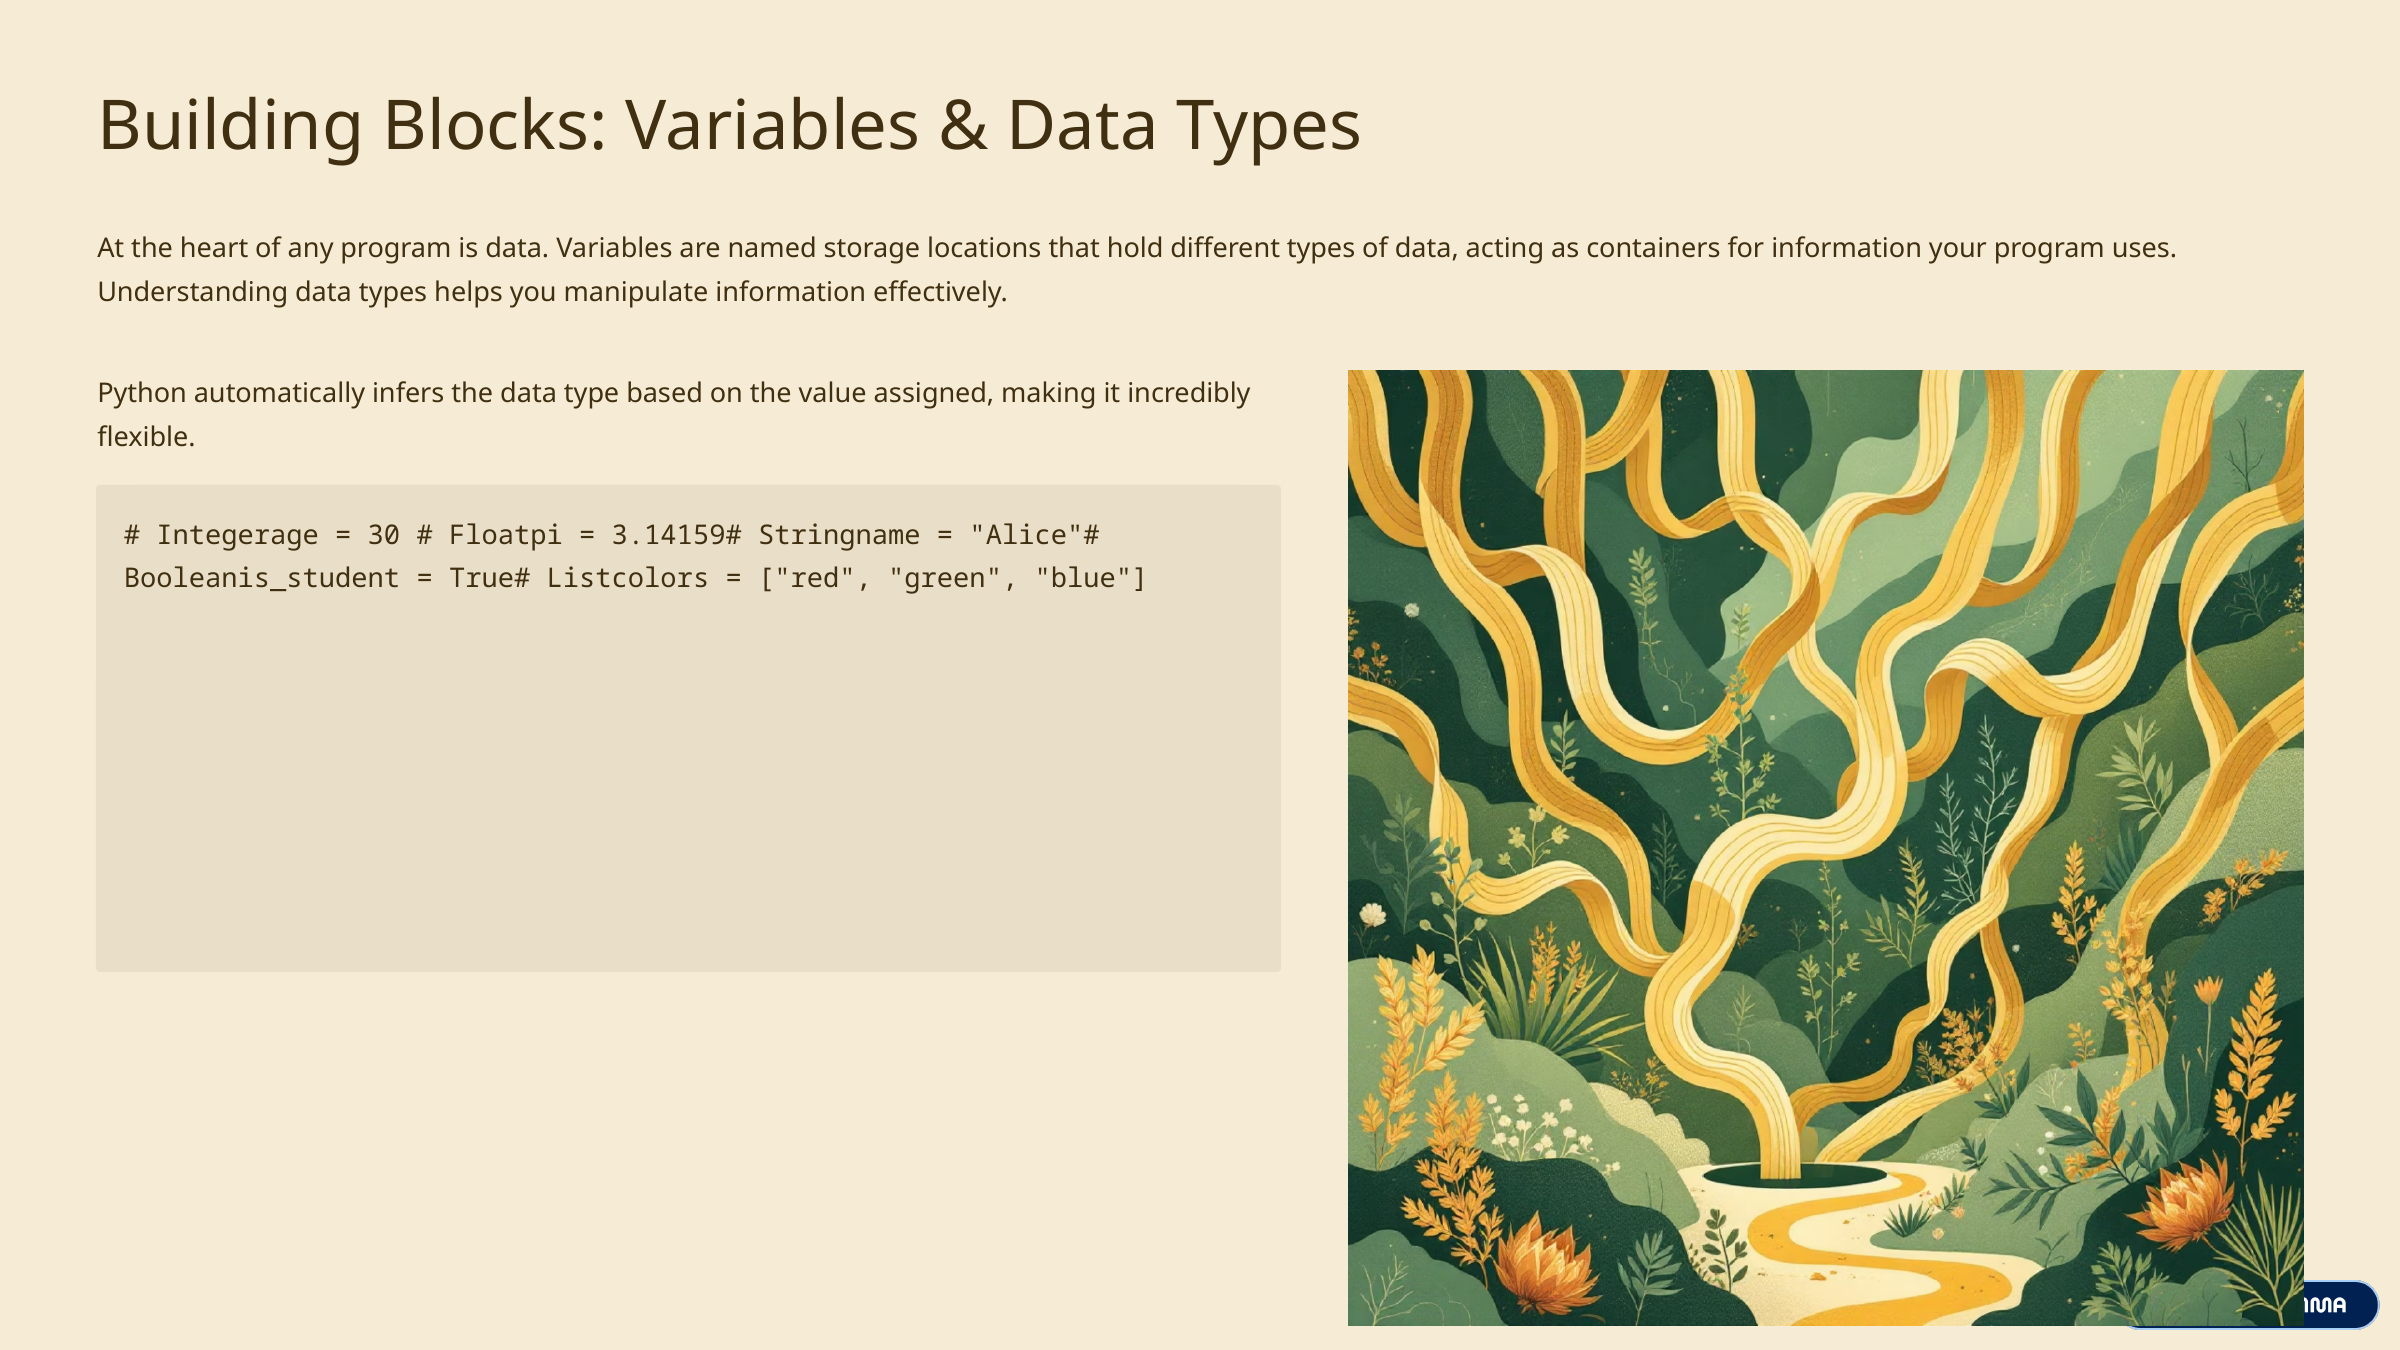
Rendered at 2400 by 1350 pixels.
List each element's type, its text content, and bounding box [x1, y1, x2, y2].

picture [1348, 370, 2389, 1339]
text_box Building Blocks: Variables & Data Types [97, 76, 1393, 164]
text_box At the heart of any program is data. Variables are named storage locations that hold different types of data, acting as containers for information your program uses. Understanding data types helps you manipulate information effectively. [97, 219, 2303, 309]
text_box [95, 484, 1282, 972]
text_box Python automatically infers the data type based on the value assigned, making it incredibly flexible. [97, 364, 1280, 454]
text_box # Integerage = 30 # Floatpi = 3.14159# Stringname = "Alice"# Booleanis_student = True# Listcolors = ["red", "green", "blue"] [123, 505, 1254, 952]
